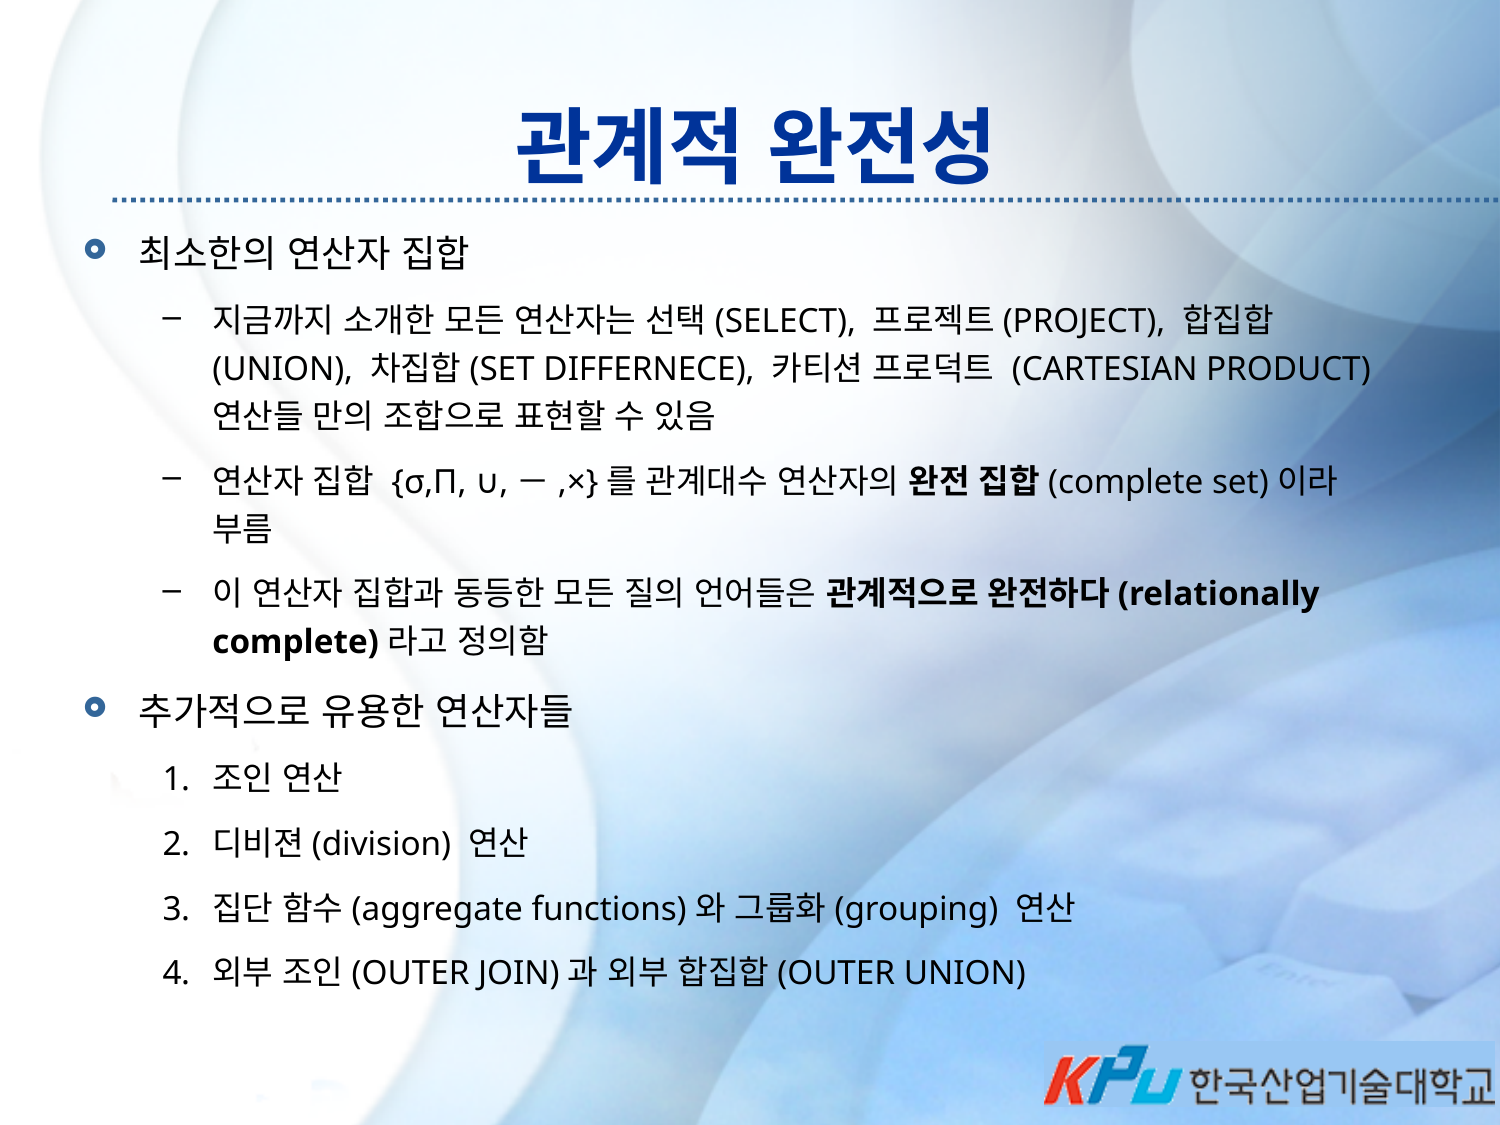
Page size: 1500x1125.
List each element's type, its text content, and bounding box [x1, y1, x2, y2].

list 최소한의 연산자 집합 지금까지 소개한 모든 연산자는 선택(SELECT), 프로젝트(PROJECT), 합집합(UNION), 차집합(SET DIFFERNECE), 카티션 프로덕트 (CARTESIAN PRODUCT) 연산들 만의 조합으로 표현할 수 있음 연산자 집합 {σ,Π, ∪,－,×}를 관계대수 연산자의 완전 집합(complete set)이라 부름 이 연산자 집합과 동등한 모든 질의 언어들은 관계적으로 완전하다(relationally complete)라고 정의함 추가적으로 유용한 연산자들 조인 연산 디비젼(division) 연산 집단 함수(aggregate functions)와 그룹화(grouping) 연산 외부 조인(OUTER JOIN)과 외부 합집합(OUTER UNION) [67, 213, 1419, 956]
title 관계적 완전성 [112, 99, 1400, 188]
picture [0, 0, 1500, 1125]
